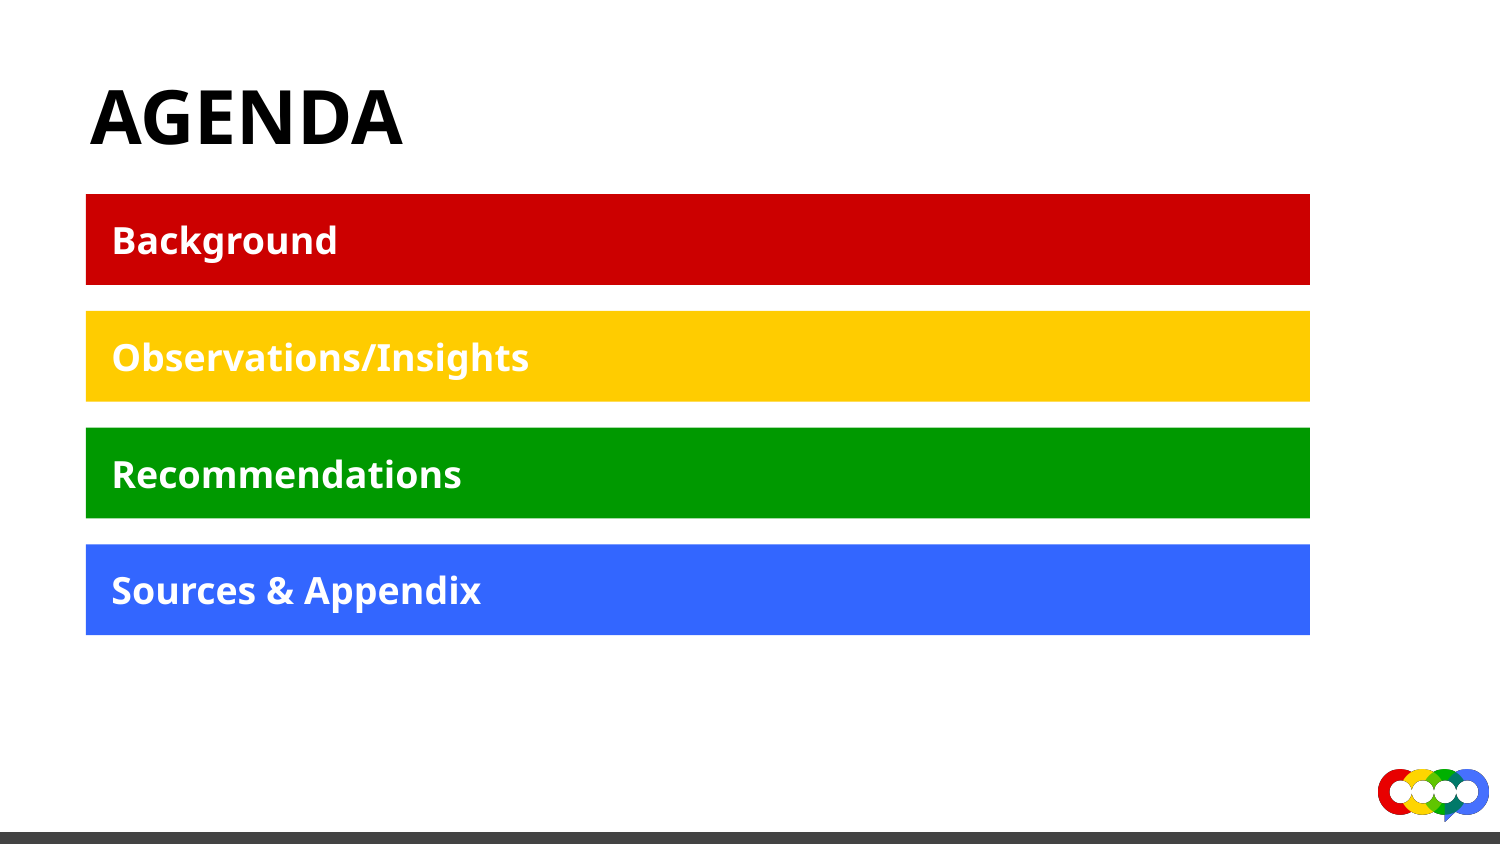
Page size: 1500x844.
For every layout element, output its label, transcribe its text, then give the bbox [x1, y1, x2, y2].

title AGENDA [75, 33, 1425, 175]
picture [1377, 769, 1490, 822]
text_box Sources & Appendix [85, 544, 1310, 636]
text_box Observations/Insights [85, 310, 1310, 402]
text_box Recommendations [85, 427, 1310, 519]
text_box Background [85, 194, 1310, 285]
